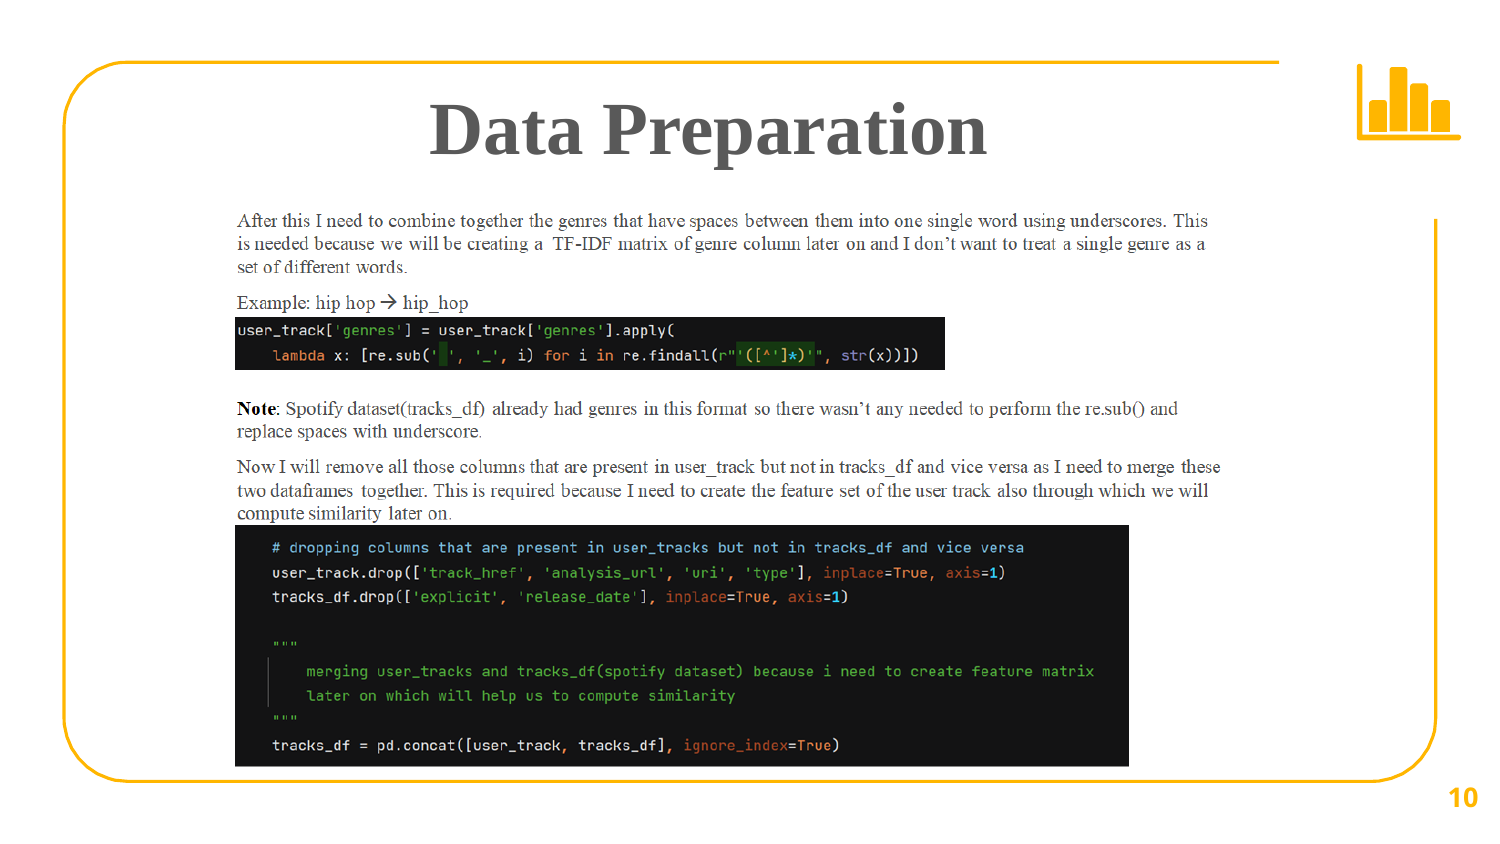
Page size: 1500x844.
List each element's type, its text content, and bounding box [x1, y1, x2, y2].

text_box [1356, 63, 1462, 141]
text_box 10 [1445, 778, 1500, 814]
text_box Data Preparation [99, 71, 1338, 235]
picture [224, 184, 1238, 768]
